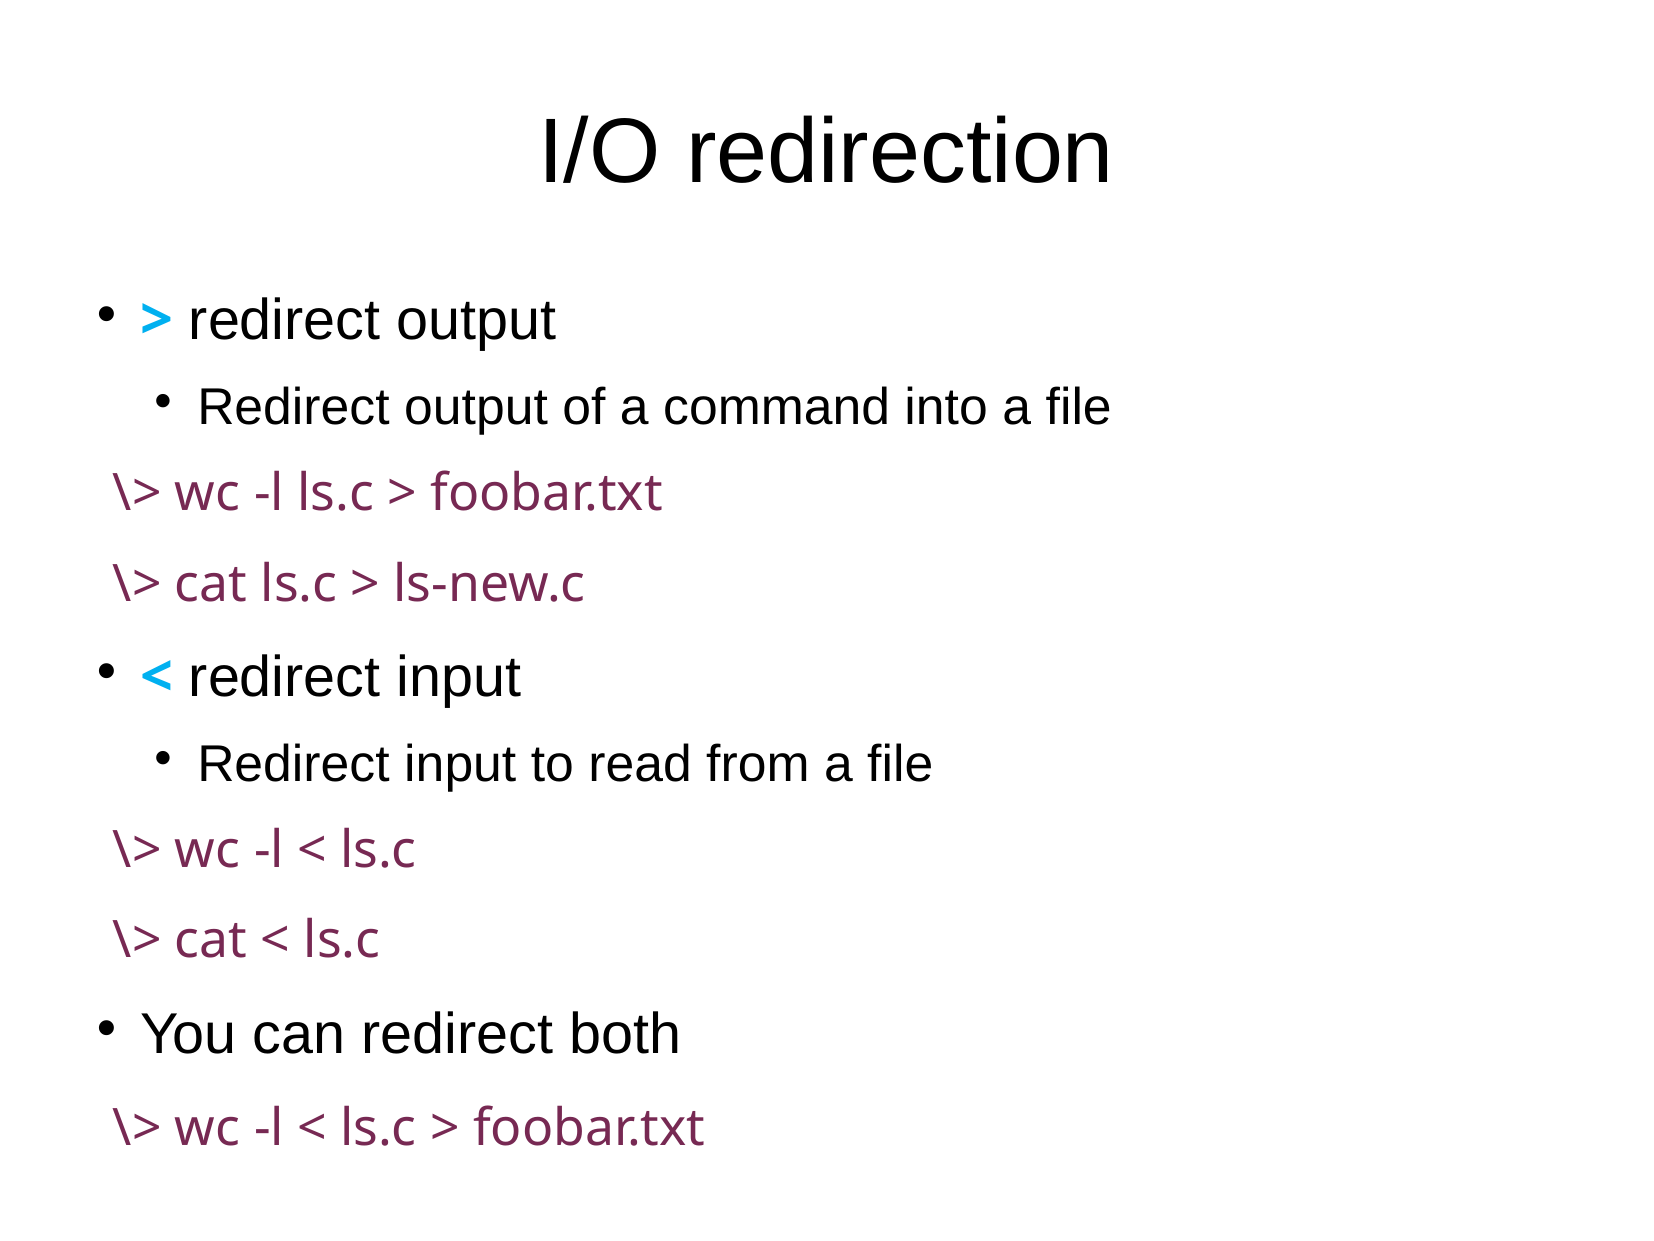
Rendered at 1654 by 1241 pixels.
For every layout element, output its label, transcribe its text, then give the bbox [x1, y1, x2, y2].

list > redirect output Redirect output of a command into a file \> wc -l ls.c > foobar.txt \> cat ls.c > ls-new.c < redirect input Redirect input to read from a file \> wc -l < ls.c \> cat < ls.c You can redirect both \> wc -l < ls.c > foobar.txt [82, 290, 1571, 1163]
title I/O redirection [82, 49, 1571, 257]
